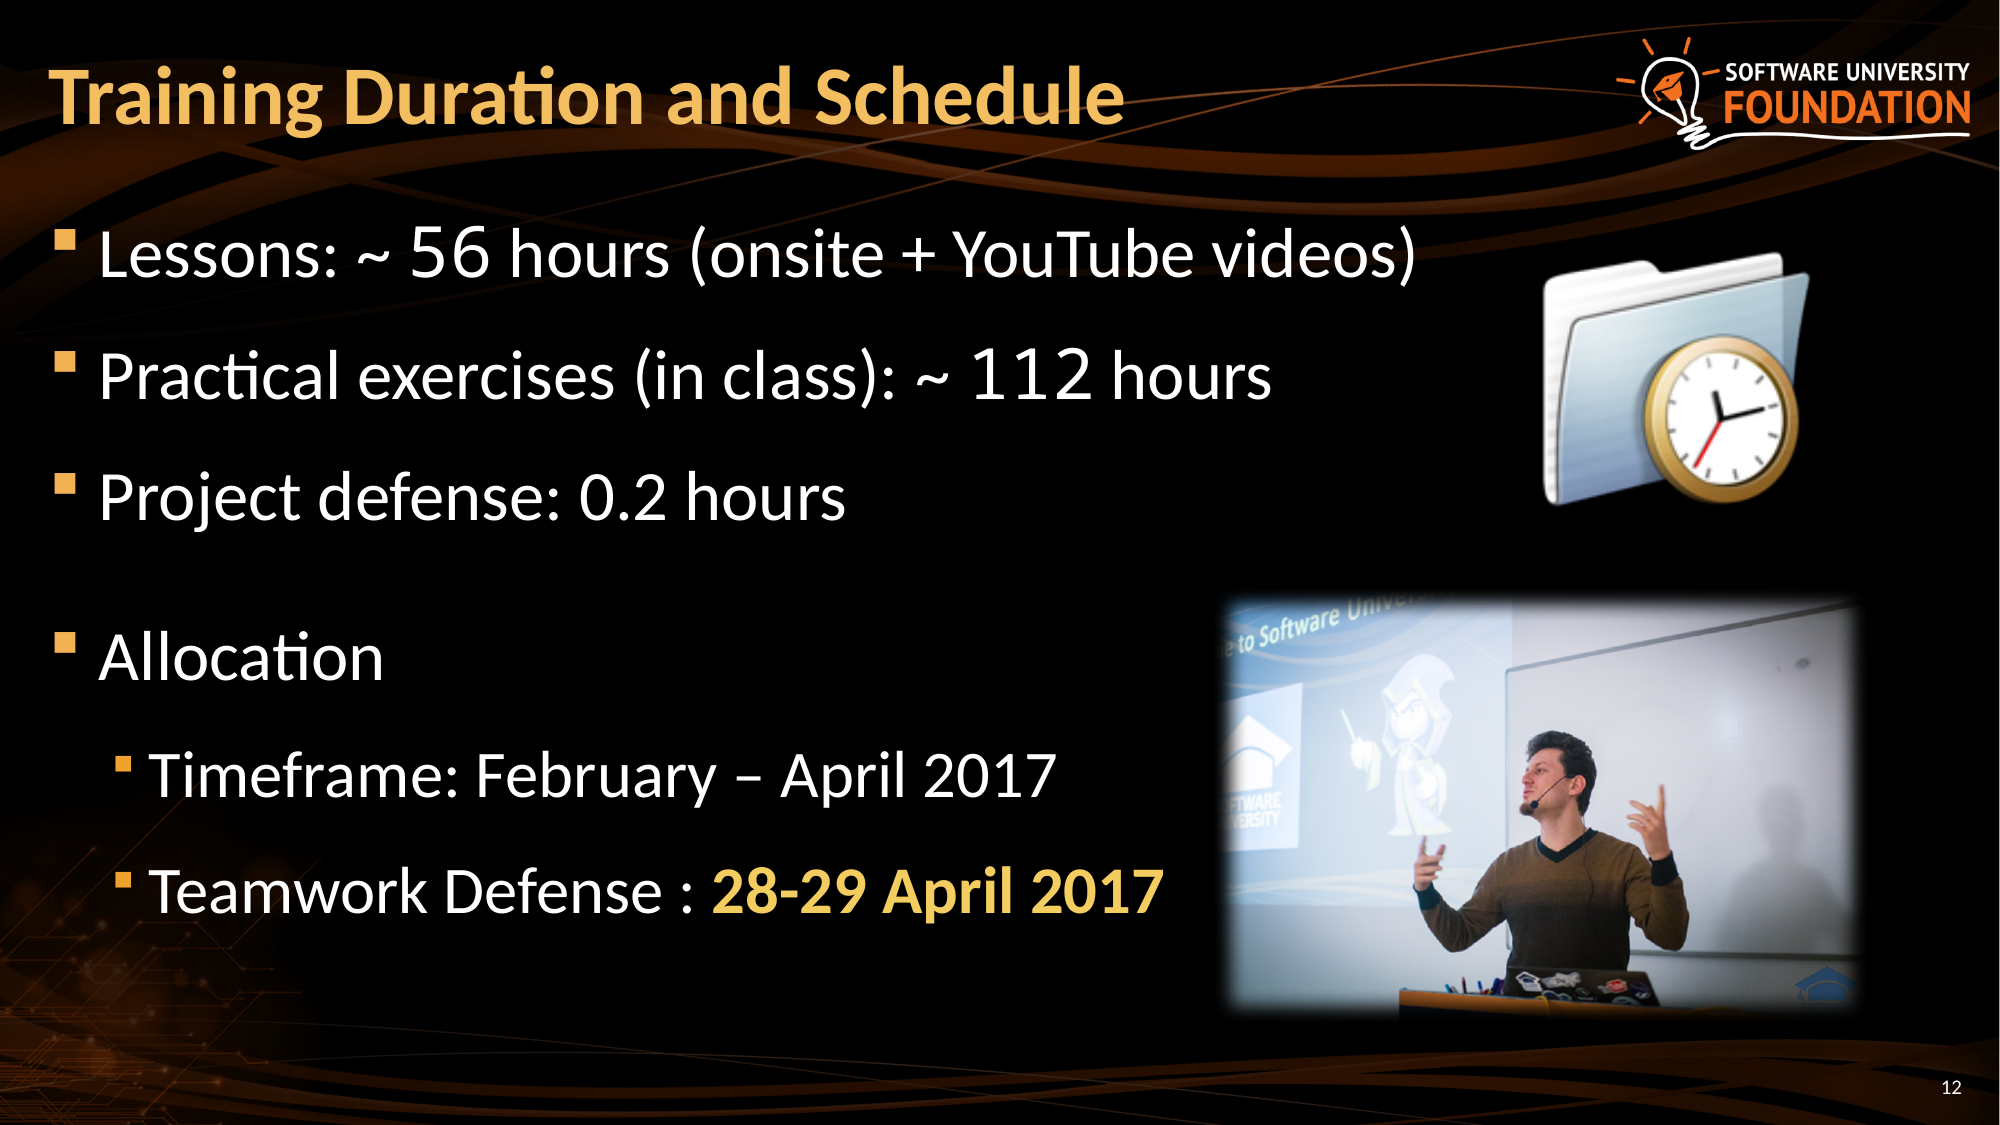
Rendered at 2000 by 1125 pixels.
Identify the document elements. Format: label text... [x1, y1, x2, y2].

list Lessons: ~ 56 hours (onsite + YouTube videos) Practical exercises (in class): ~ 112 hours Project defense: 0.2 hours Allocation Timeframe: February – April 2017 Teamwork Defense : 28-29 April 2017 [31, 188, 1968, 1103]
title Training Duration and Schedule [30, 6, 1602, 189]
picture [0, 0, 2000, 1125]
